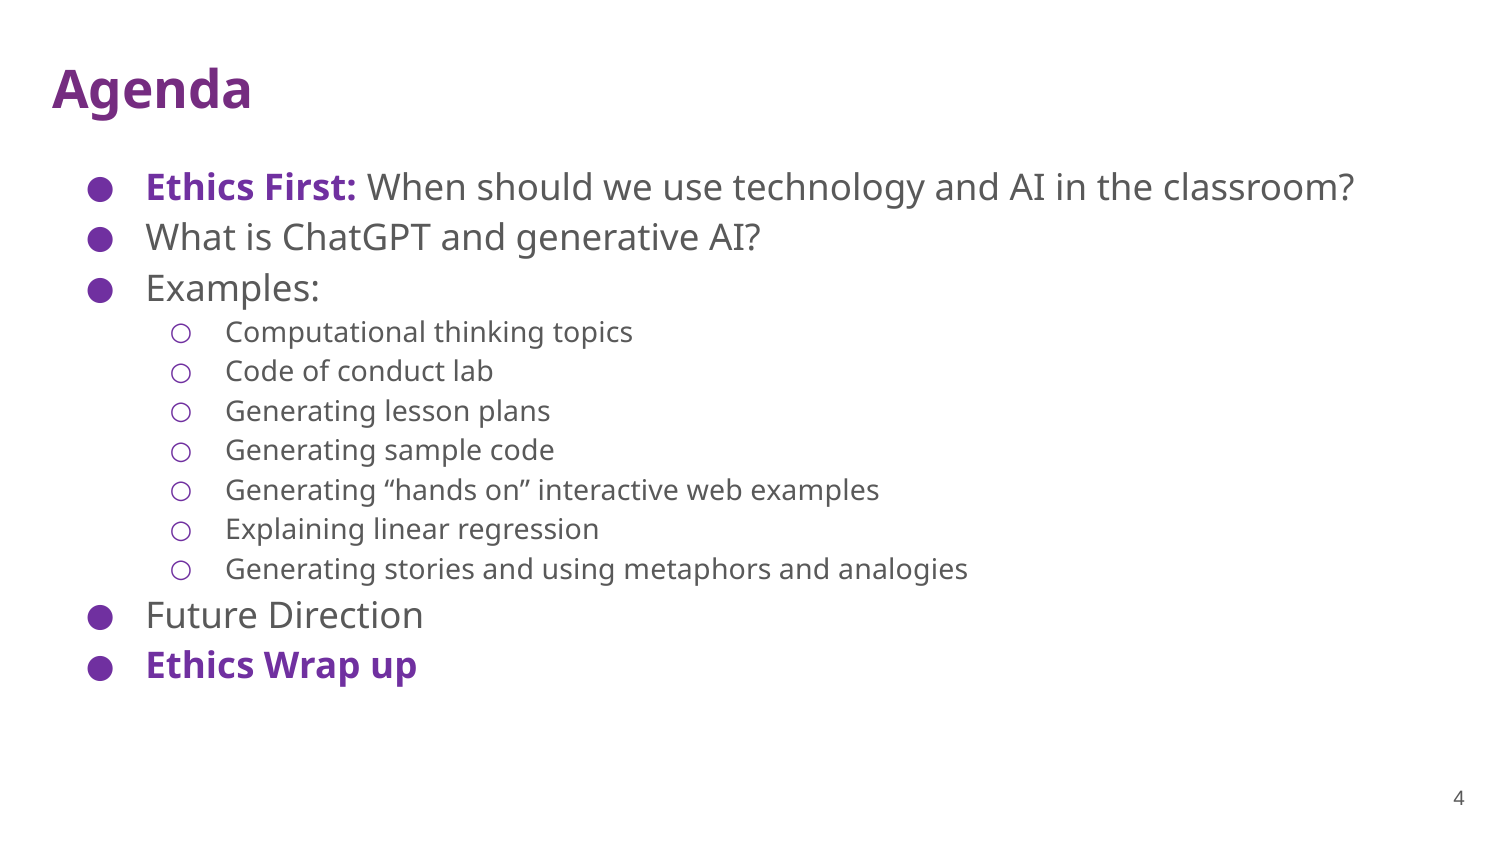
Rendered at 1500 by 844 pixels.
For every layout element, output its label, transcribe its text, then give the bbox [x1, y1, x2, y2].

title Agenda [37, 40, 1435, 135]
slide_number 4 [1389, 764, 1480, 830]
list Ethics First: When should we use technology and AI in the classroom? What is ChatGPT and generative AI? Examples: Computational thinking topics Code of conduct lab Generating lesson plans Generating sample code Generating “hands on” interactive web examples Explaining linear regression Generating stories and using metaphors and analogies Future Direction Ethics Wrap up [51, 141, 1449, 703]
